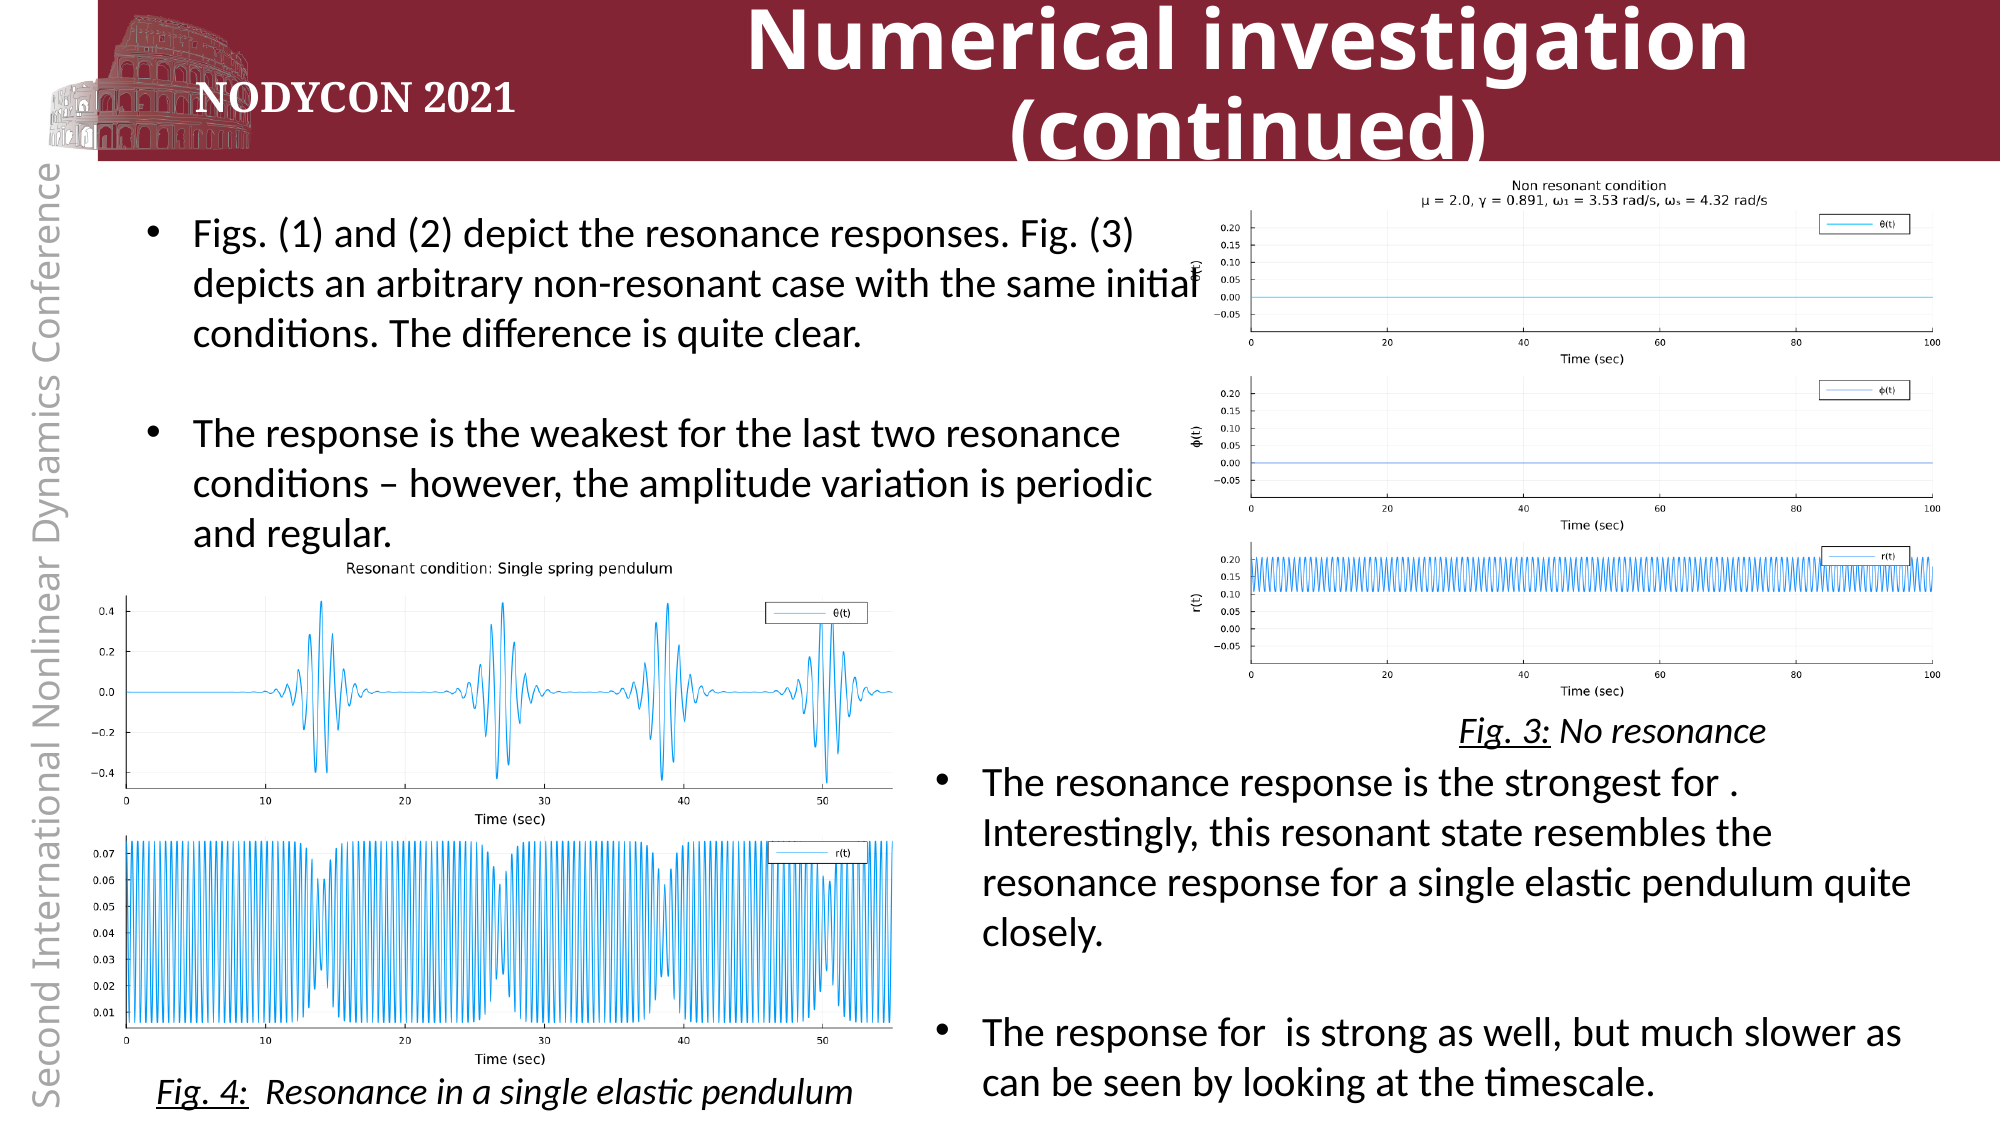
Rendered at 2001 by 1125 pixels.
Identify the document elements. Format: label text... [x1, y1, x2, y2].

title Numerical investigation (continued) [569, 43, 1928, 131]
picture [236, 85, 250, 110]
picture [86, 560, 902, 1065]
text_box Fig. 3: No resonance [1444, 699, 1813, 759]
text_box Figs. (1) and (2) depict the resonance responses. Fig. (3) depicts an arbitrary non-resonant case with the same initial conditions. The difference is quite clear. The response is the weakest for the last two resonance conditions – however, the amplitude variation is periodic and regular. [131, 198, 1186, 564]
picture [48, 14, 252, 150]
picture [1186, 179, 1941, 699]
text_box Fig. 4: Resonance in a single elastic pendulum [86, 1059, 925, 1119]
